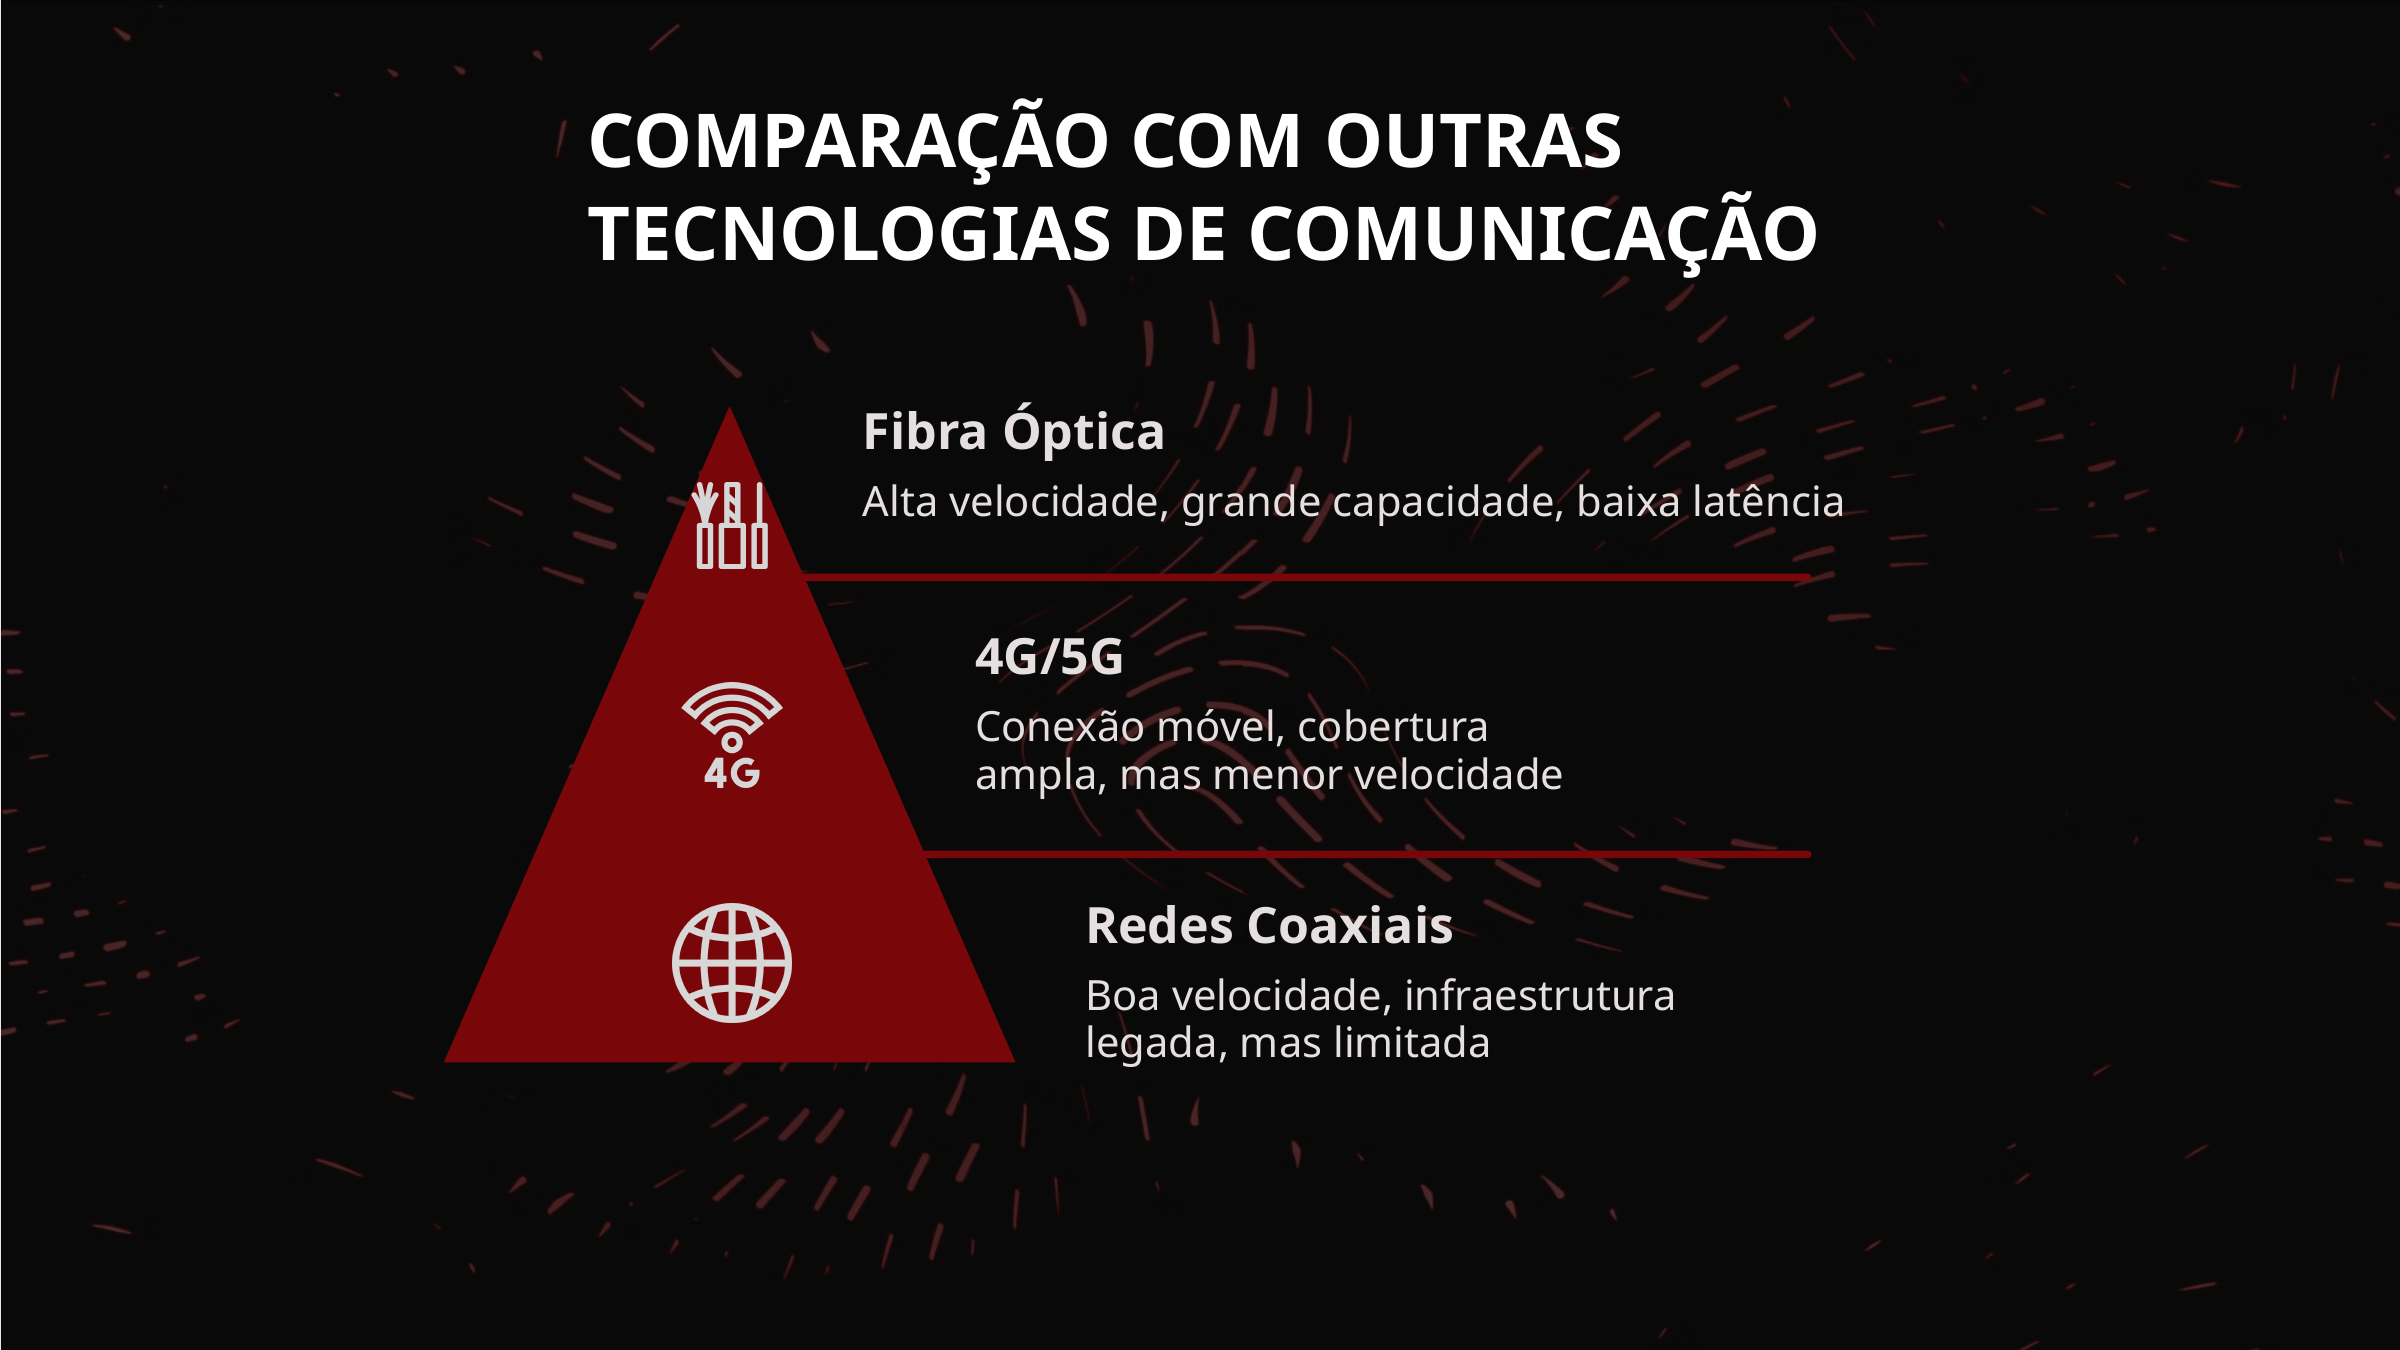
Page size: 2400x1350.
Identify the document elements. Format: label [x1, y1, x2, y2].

picture [1, 0, 2400, 1350]
text_box [443, 405, 1828, 1063]
